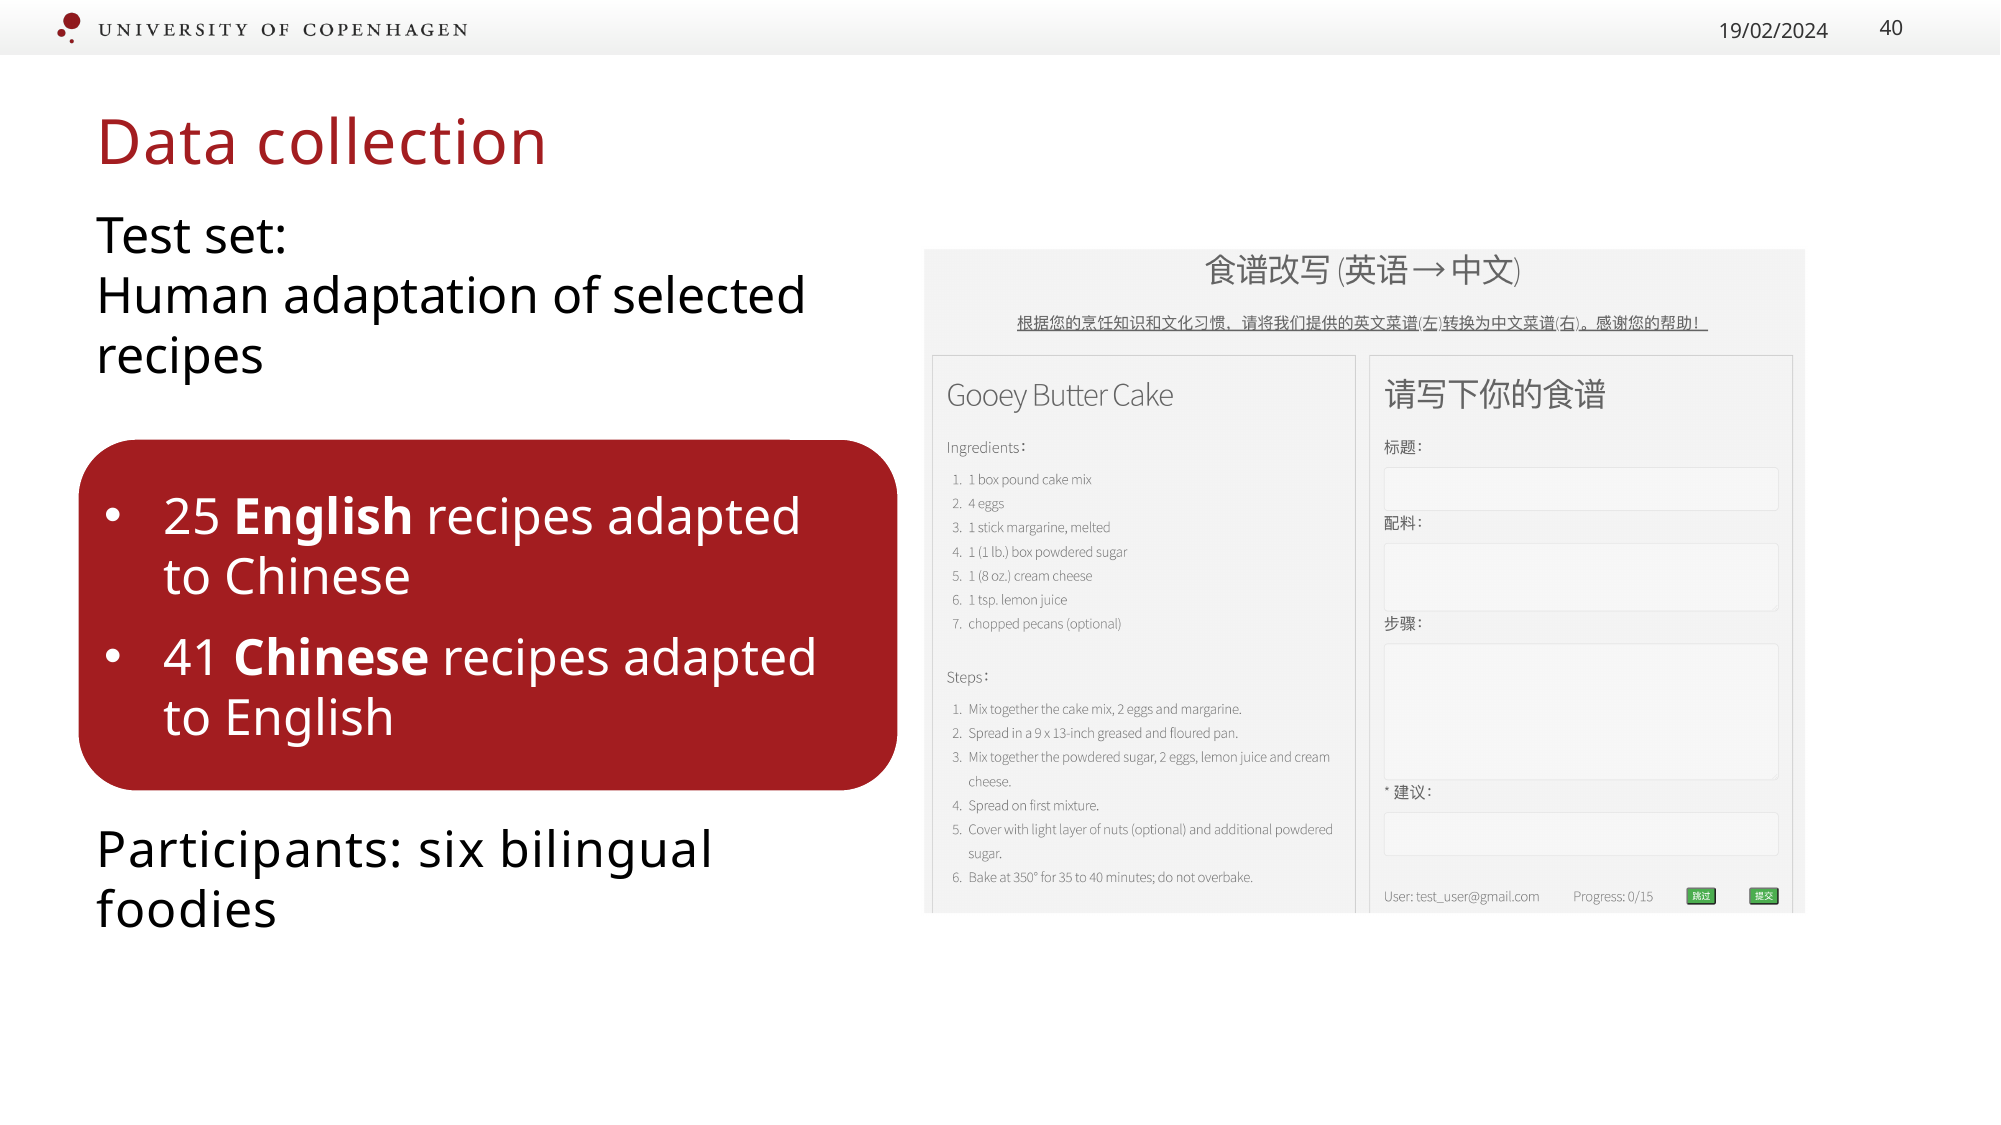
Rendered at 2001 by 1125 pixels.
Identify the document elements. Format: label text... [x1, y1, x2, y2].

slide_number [1694, 14, 1829, 43]
title Data collection [96, 101, 1904, 244]
slide_number 40 [1840, 14, 1904, 43]
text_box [77, 438, 899, 792]
text_box Test set:​ Human adaptation of selected recipes [96, 203, 880, 384]
picture [920, 246, 1808, 916]
list Participants: six bilingual foodies [96, 655, 903, 1034]
picture [92, 15, 475, 42]
